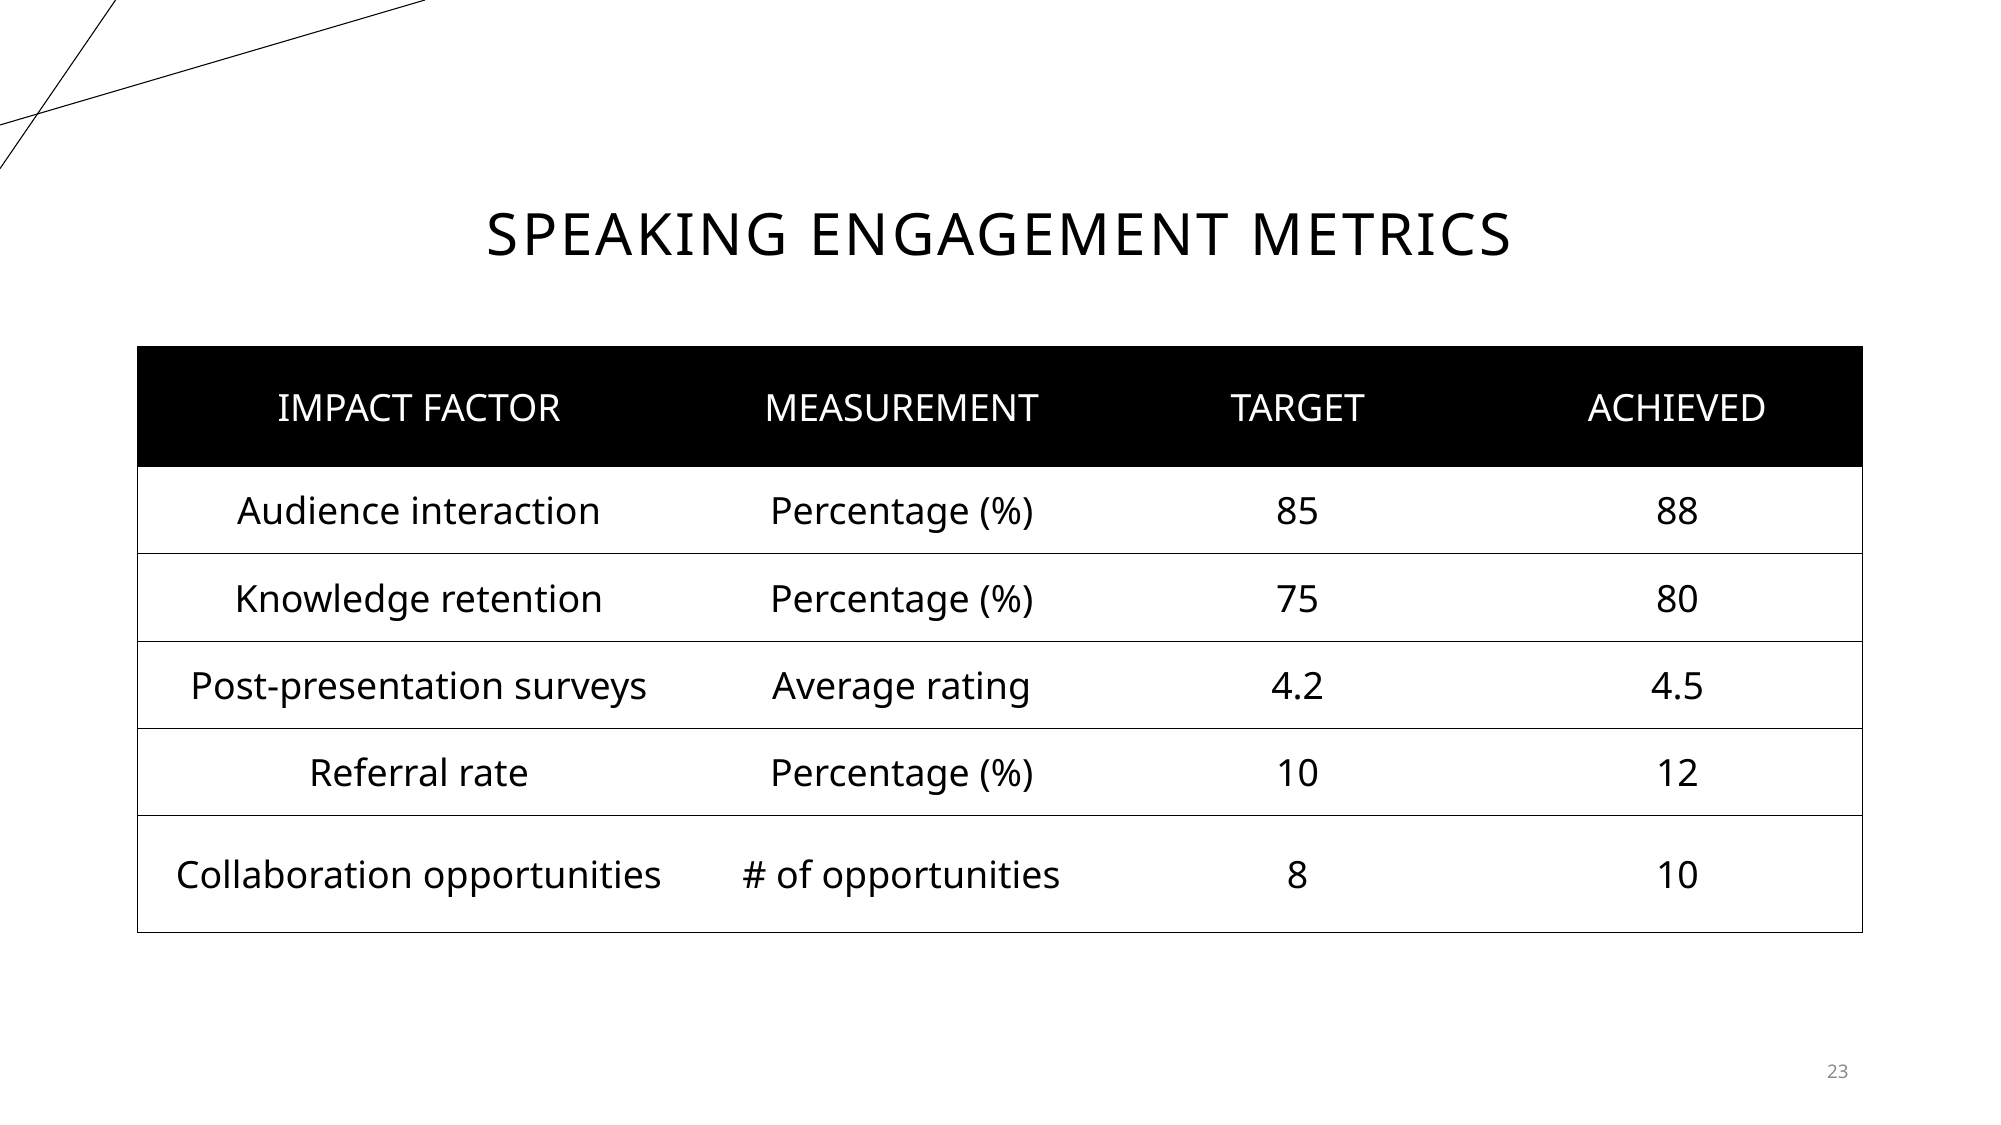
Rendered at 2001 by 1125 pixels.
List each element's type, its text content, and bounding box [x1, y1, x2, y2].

table_cell Percentage (%) [701, 554, 1103, 641]
table_cell 10 [1103, 729, 1493, 815]
table_cell Post-presentation surveys [138, 642, 701, 728]
table_cell Percentage (%) [701, 729, 1103, 815]
table_cell 88 [1493, 467, 1862, 553]
slide_number 23 [1701, 1042, 1864, 1103]
table_cell Collaboration opportunities [138, 816, 701, 932]
table_header IMPACT FACTOR [138, 347, 701, 466]
table_cell 10 [1493, 816, 1862, 932]
table_cell Knowledge retention [138, 554, 701, 641]
title Speaking engagement metrics [137, 57, 1863, 276]
table_cell Referral rate [138, 729, 701, 815]
table_cell 80 [1493, 554, 1862, 641]
table_cell 4.5 [1493, 642, 1862, 728]
table_header TARGET [1103, 347, 1493, 466]
table_cell 75 [1103, 554, 1493, 641]
table_header MEASUREMENT [701, 347, 1103, 466]
table_cell Percentage (%) [701, 467, 1103, 553]
table_cell 85 [1103, 467, 1493, 553]
table_cell 12 [1493, 729, 1862, 815]
table_cell 4.2 [1103, 642, 1493, 728]
table_header ACHIEVED [1493, 347, 1862, 466]
table_cell # of opportunities [701, 816, 1103, 932]
table_cell 8 [1103, 816, 1493, 932]
table_cell Average rating [701, 642, 1103, 728]
table_cell Audience interaction [138, 467, 701, 553]
